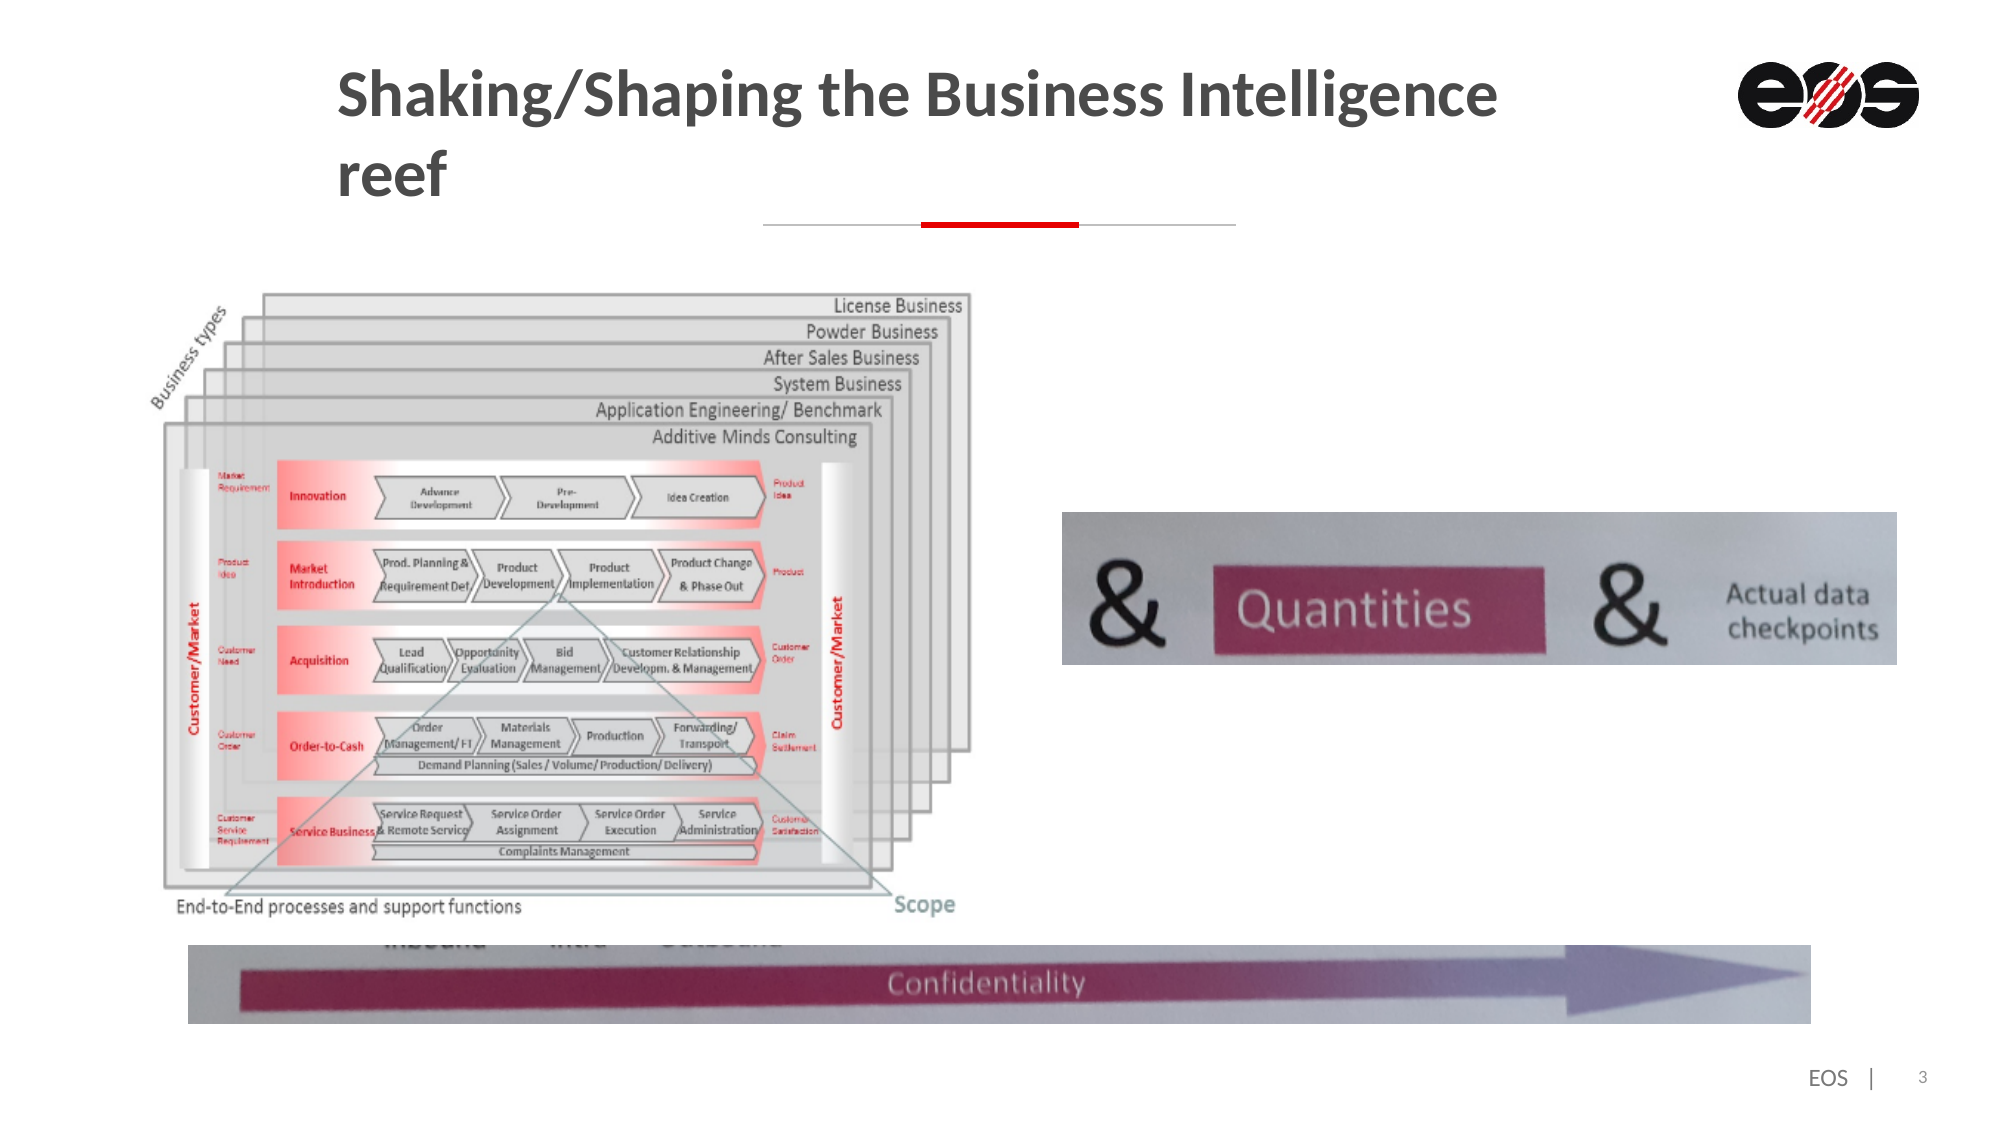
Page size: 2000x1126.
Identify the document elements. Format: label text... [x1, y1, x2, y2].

text_box Shaking/Shaping the Business Intelligence reef [337, 32, 1575, 210]
text_box L [486, 209, 1513, 264]
picture [0, 263, 1897, 1024]
picture [1738, 62, 1919, 128]
